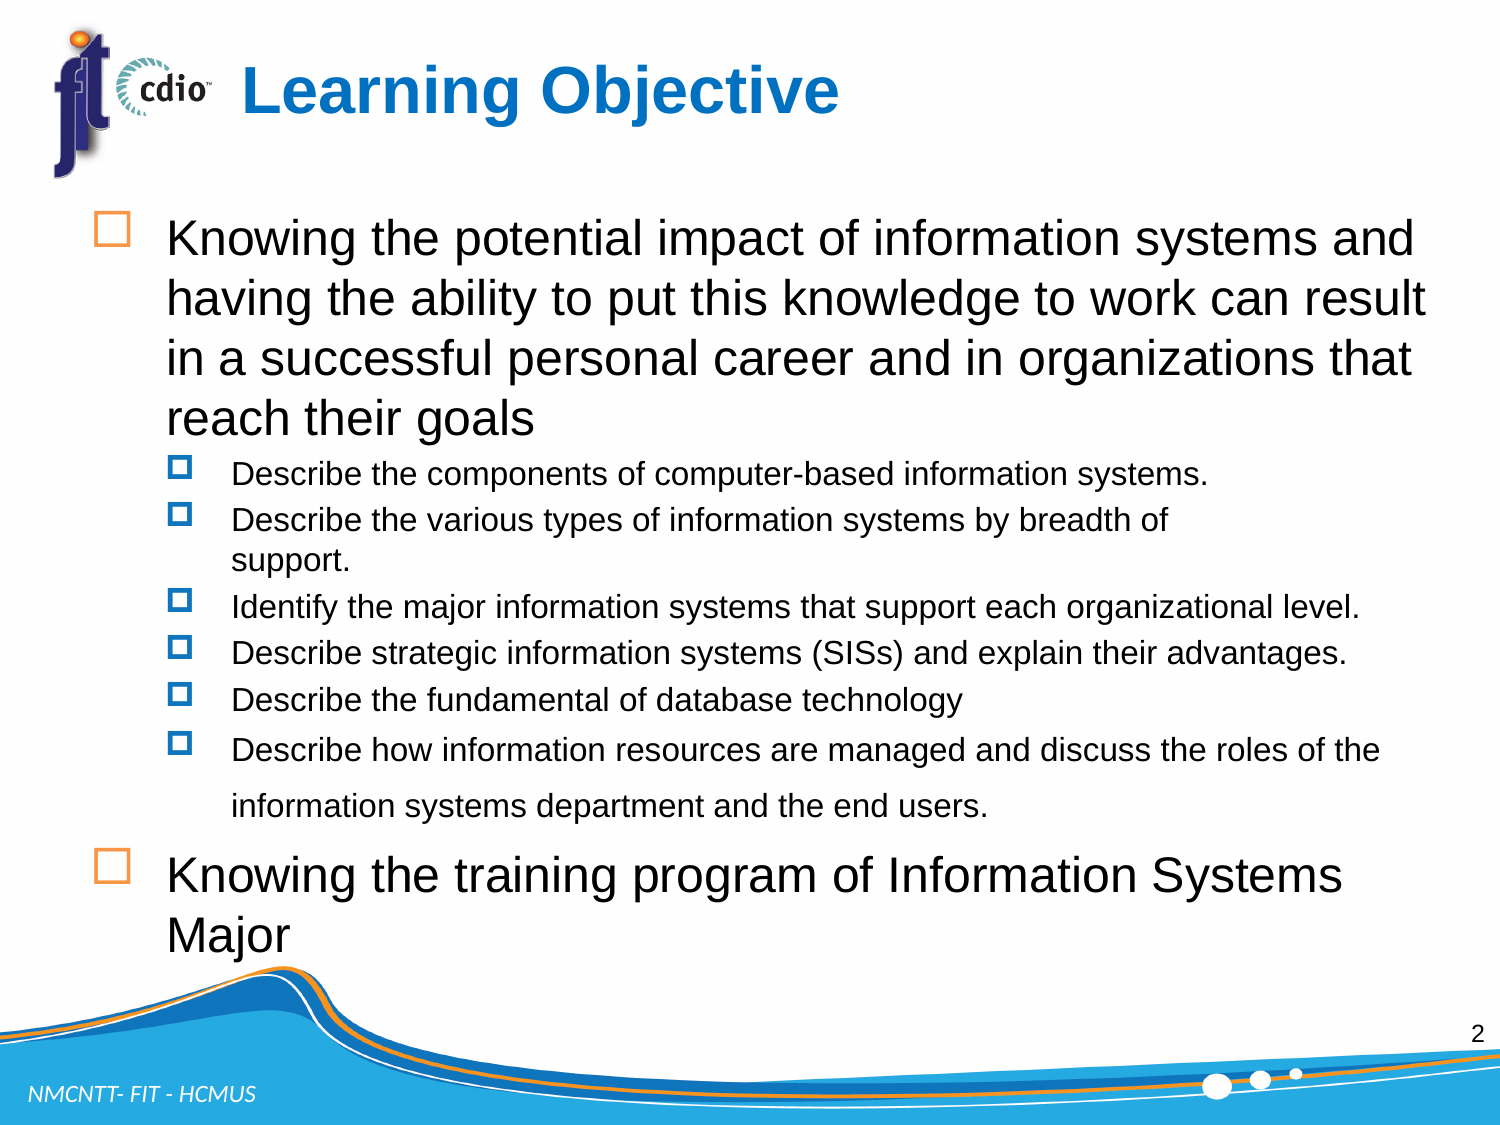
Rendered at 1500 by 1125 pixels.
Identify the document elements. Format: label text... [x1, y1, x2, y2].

slide_number 2 [1149, 1002, 1500, 1063]
picture [0, 0, 1500, 1125]
list Knowing the potential impact of information systems and having the ability to put this knowledge to work can result in a successful personal career and in organizations that reach their goals Describe the components of computer-based information systems. Describe the various types of information systems by breadth of support. Identify the major information systems that support each organizational level. Describe strategic information systems (SISs) and explain their advantages. Describe the fundamental of database technology Describe how information resources are managed and discuss the roles of the information systems department and the end users. Knowing the training program of Information Systems Major [75, 197, 1475, 977]
title Learning Objective [226, 7, 1425, 166]
text_box NMCNTT- FIT - HCMUS [12, 1062, 488, 1123]
